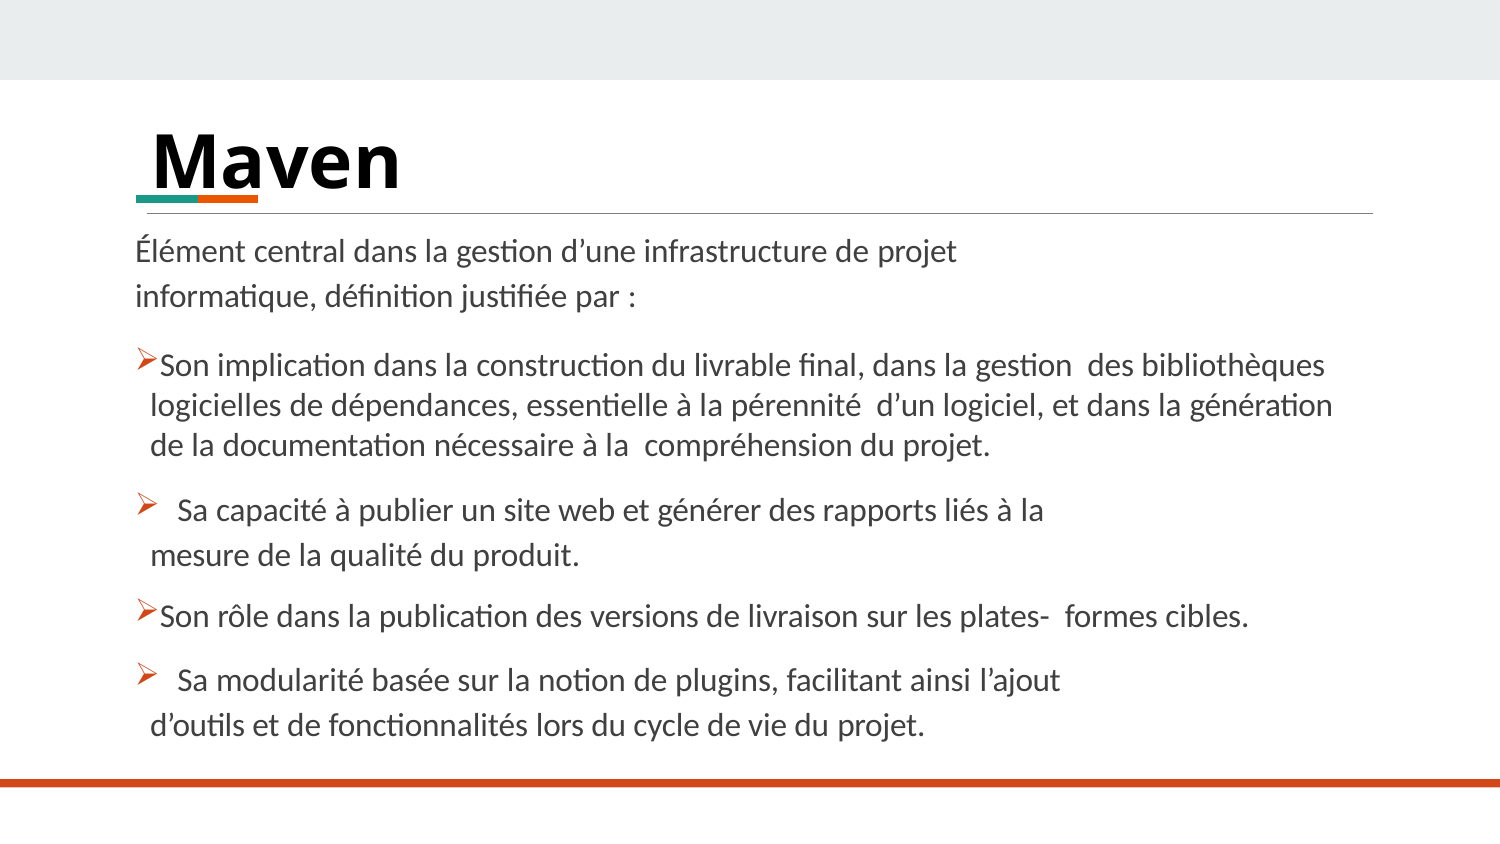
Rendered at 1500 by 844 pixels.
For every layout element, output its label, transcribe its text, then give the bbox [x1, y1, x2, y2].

text_box [0, 779, 1500, 788]
text_box Élément central dans la gestion d’une infrastructure de projet informatique, définition justifiée par : Son implication dans la construction du livrable final, dans la gestion des bibliothèques logicielles de dépendances, essentielle à la pérennité d’un logiciel, et dans la génération de la documentation nécessaire à la compréhension du projet. Sa capacité à publier un site web et générer des rapports liés à la mesure de la qualité du produit. Son rôle dans la publication des versions de livraison sur les plates- formes cibles. Sa modularité basée sur la notion de plugins, facilitant ainsi l’ajout d’outils et de fonctionnalités lors du cycle de vie du projet. [132, 222, 1359, 744]
title Maven [147, 111, 423, 222]
